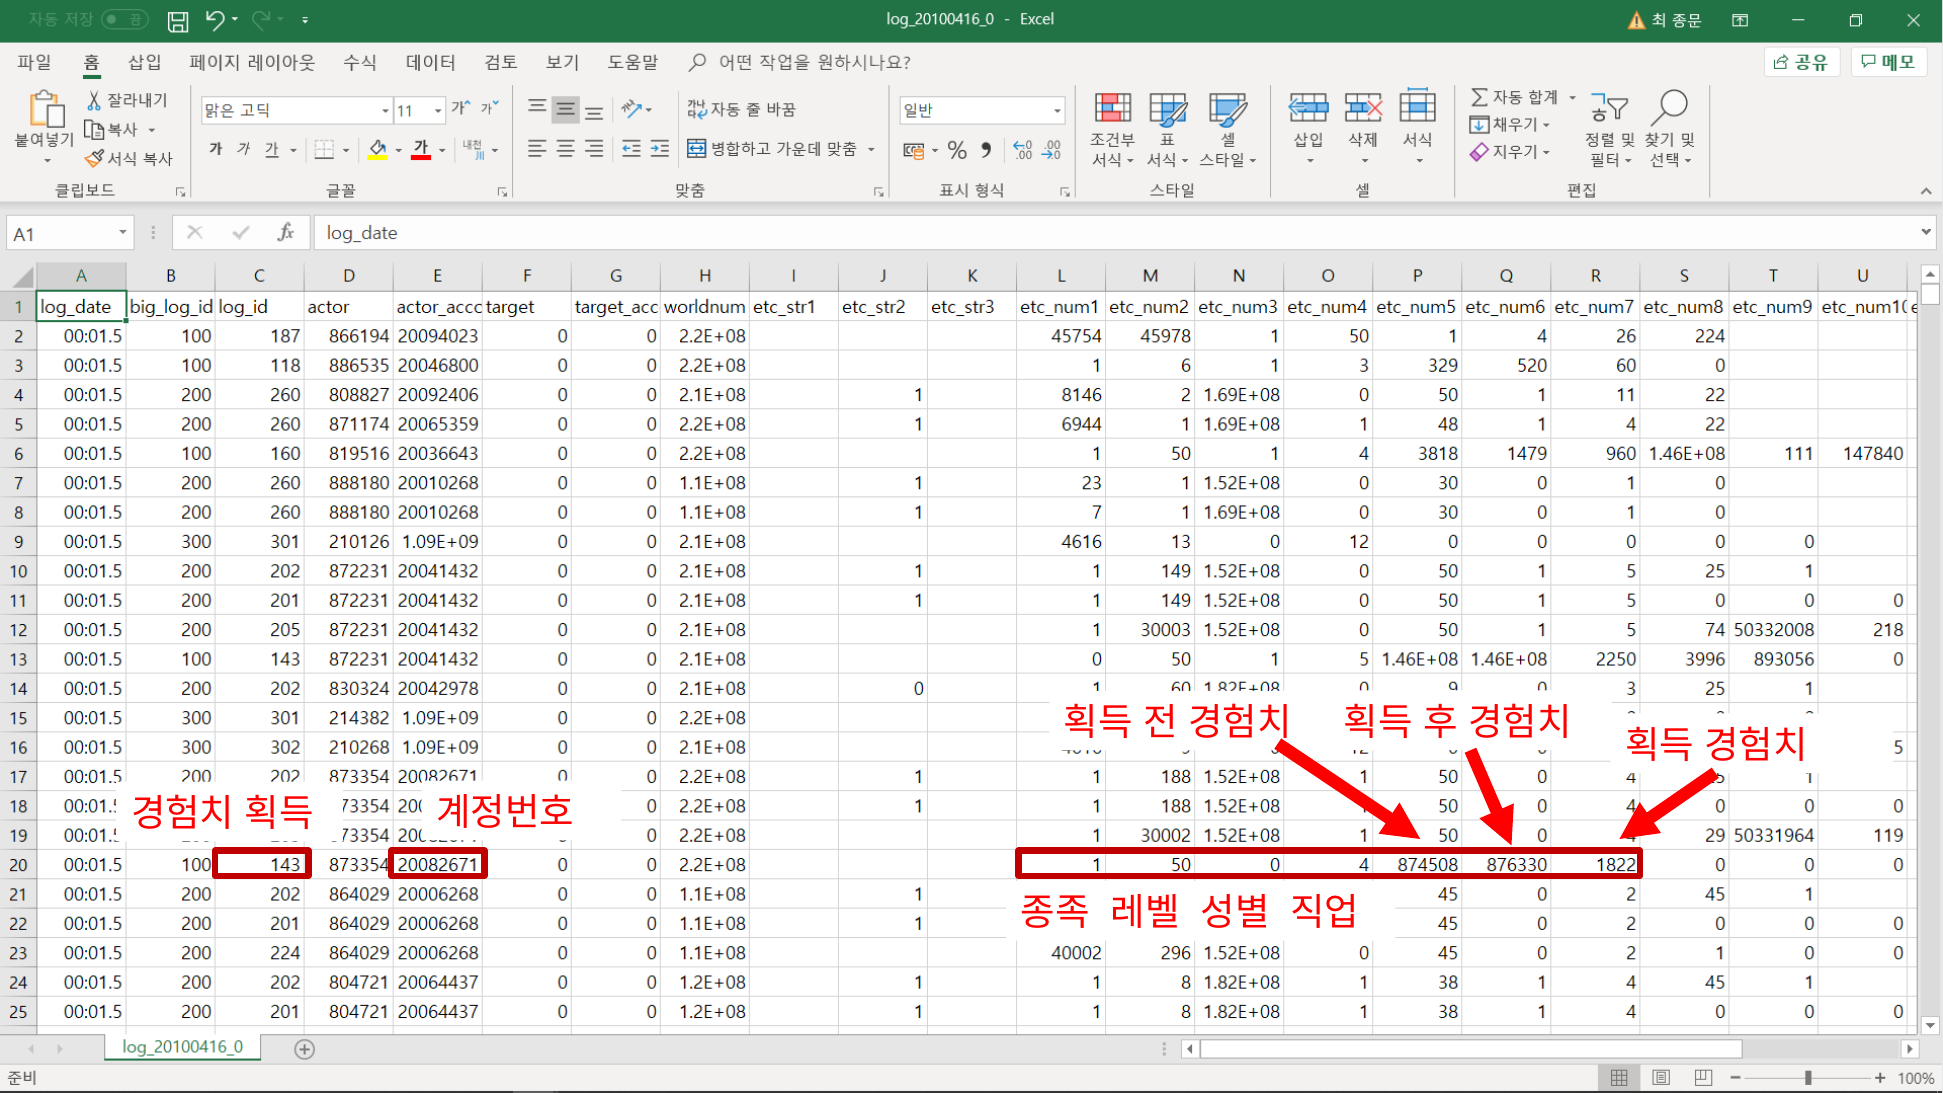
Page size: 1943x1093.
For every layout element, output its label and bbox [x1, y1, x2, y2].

text_box [1619, 772, 1716, 839]
picture [0, 0, 1943, 1093]
text_box [1470, 751, 1512, 846]
text_box [1277, 743, 1421, 840]
